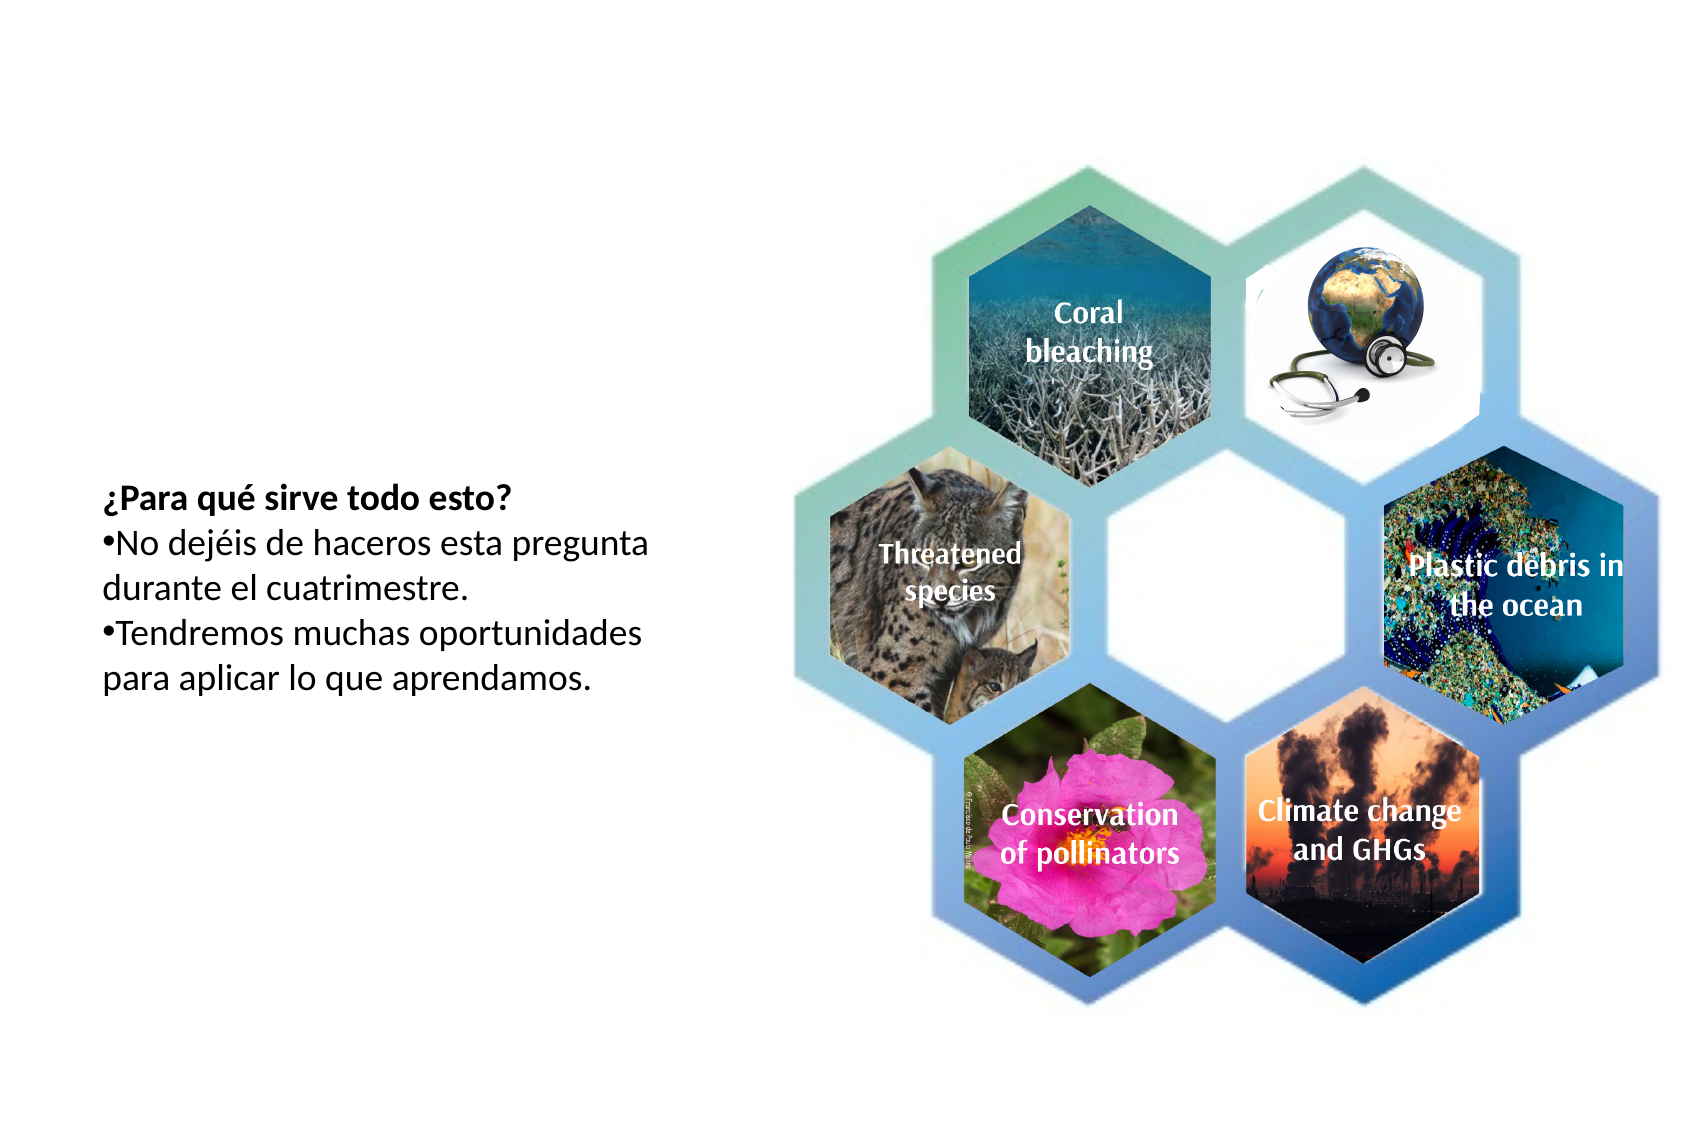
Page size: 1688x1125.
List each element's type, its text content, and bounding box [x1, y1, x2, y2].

text_box ¿Para qué sirve todo esto? No dejéis de haceros esta pregunta durante el cuatrimestre. Tendremos muchas oportunidades para aplicar lo que aprendamos. [87, 465, 703, 706]
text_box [733, 157, 1688, 1016]
